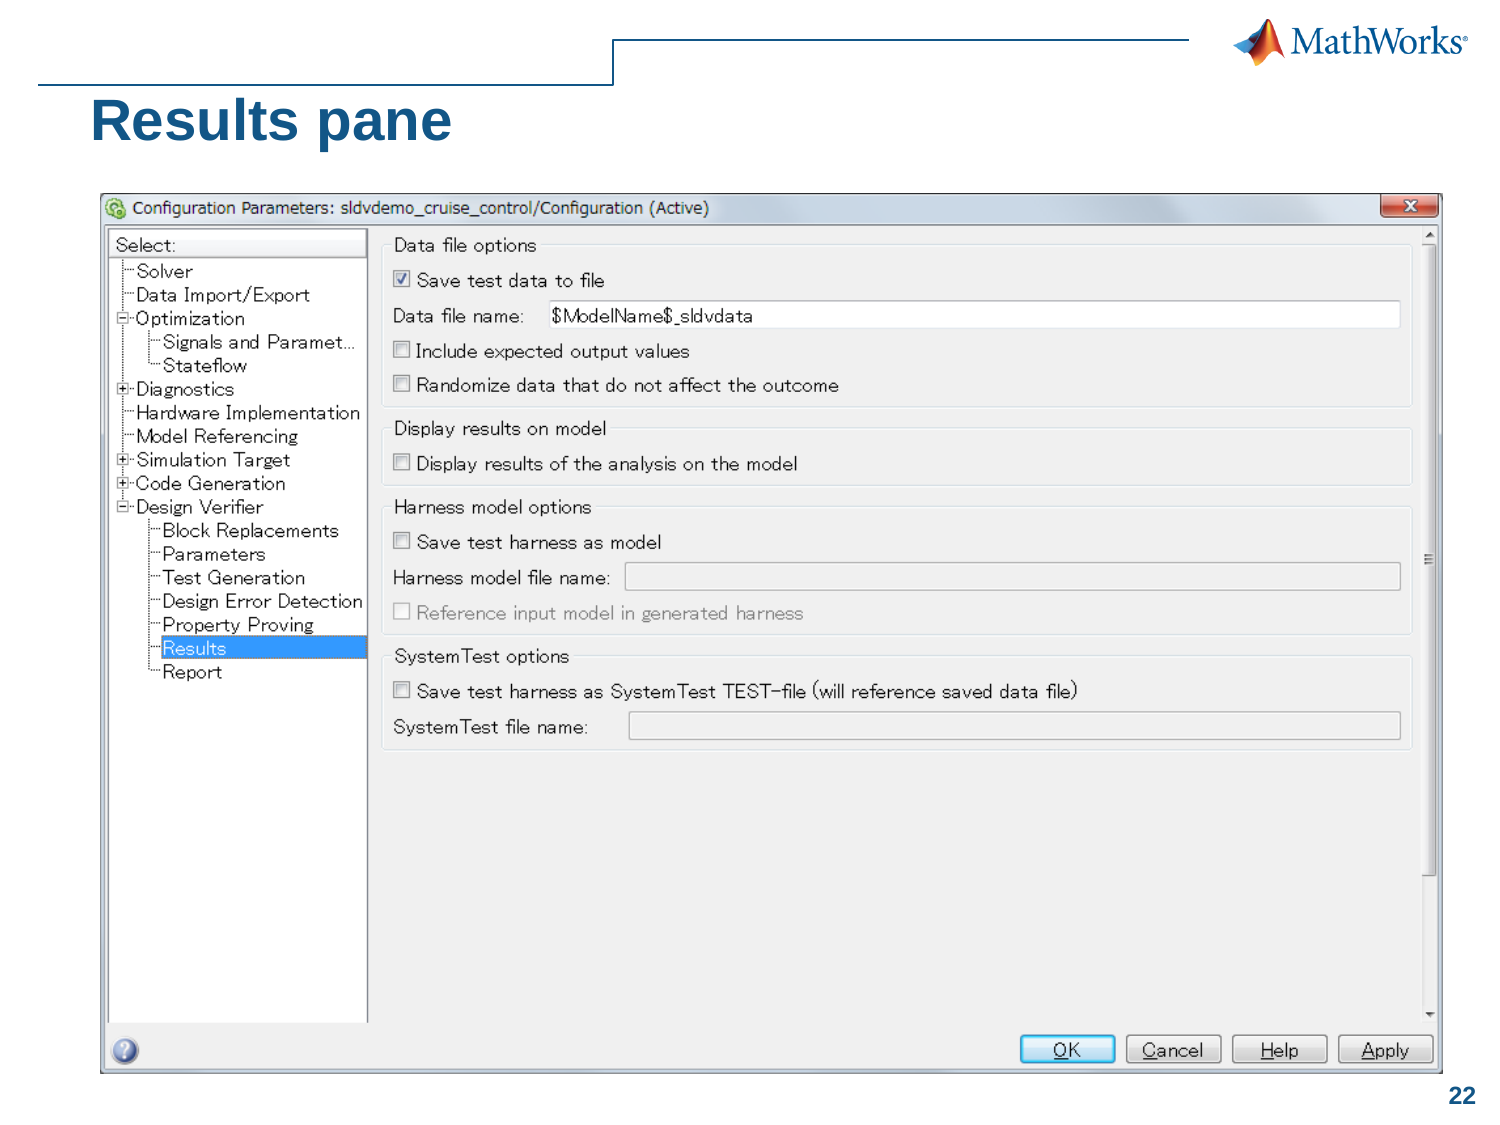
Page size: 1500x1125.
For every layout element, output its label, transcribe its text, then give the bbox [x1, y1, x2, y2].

title Results pane [75, 75, 1400, 238]
picture [1226, 7, 1483, 78]
picture [100, 193, 1443, 1074]
